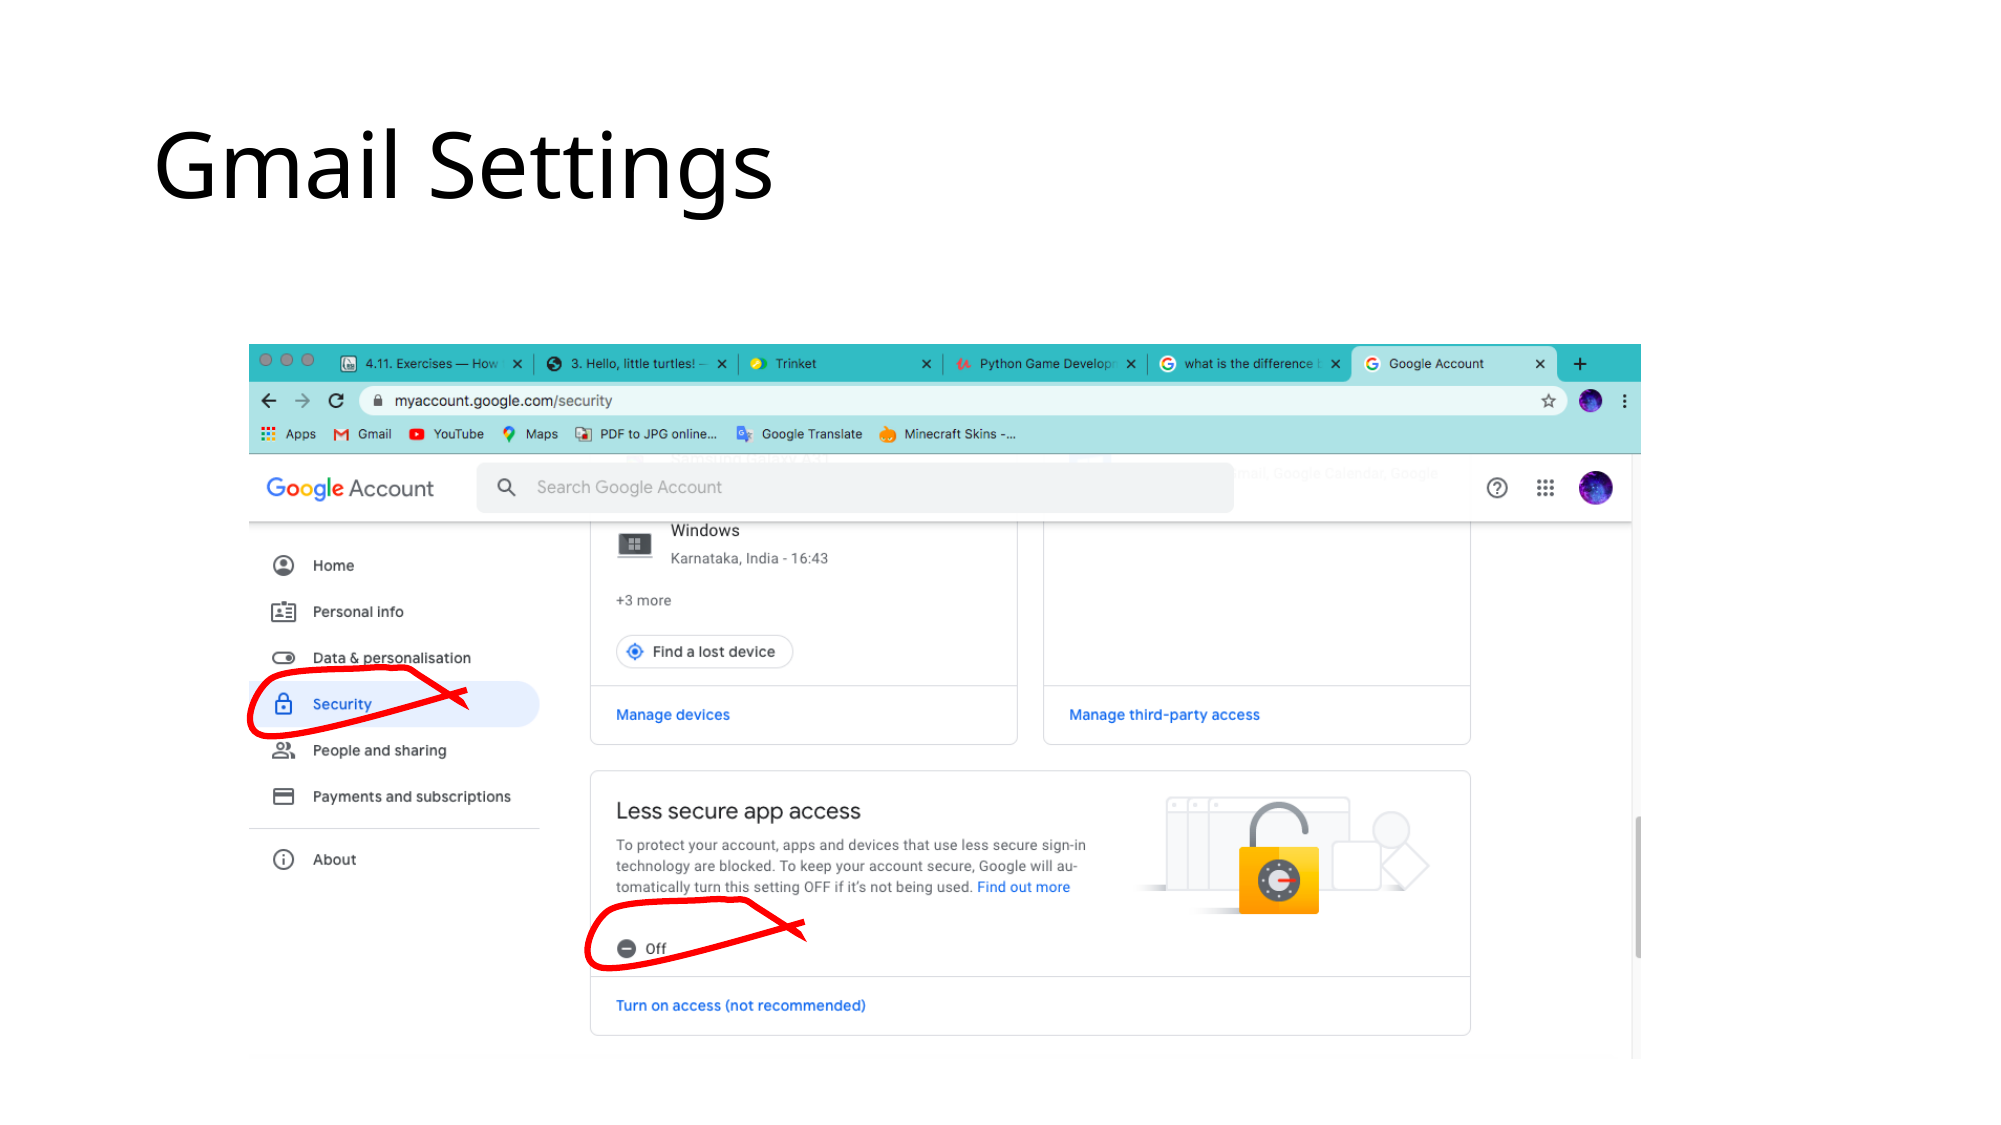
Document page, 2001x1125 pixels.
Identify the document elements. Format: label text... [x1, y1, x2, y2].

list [249, 344, 1641, 1059]
title Gmail Settings [137, 59, 1863, 278]
